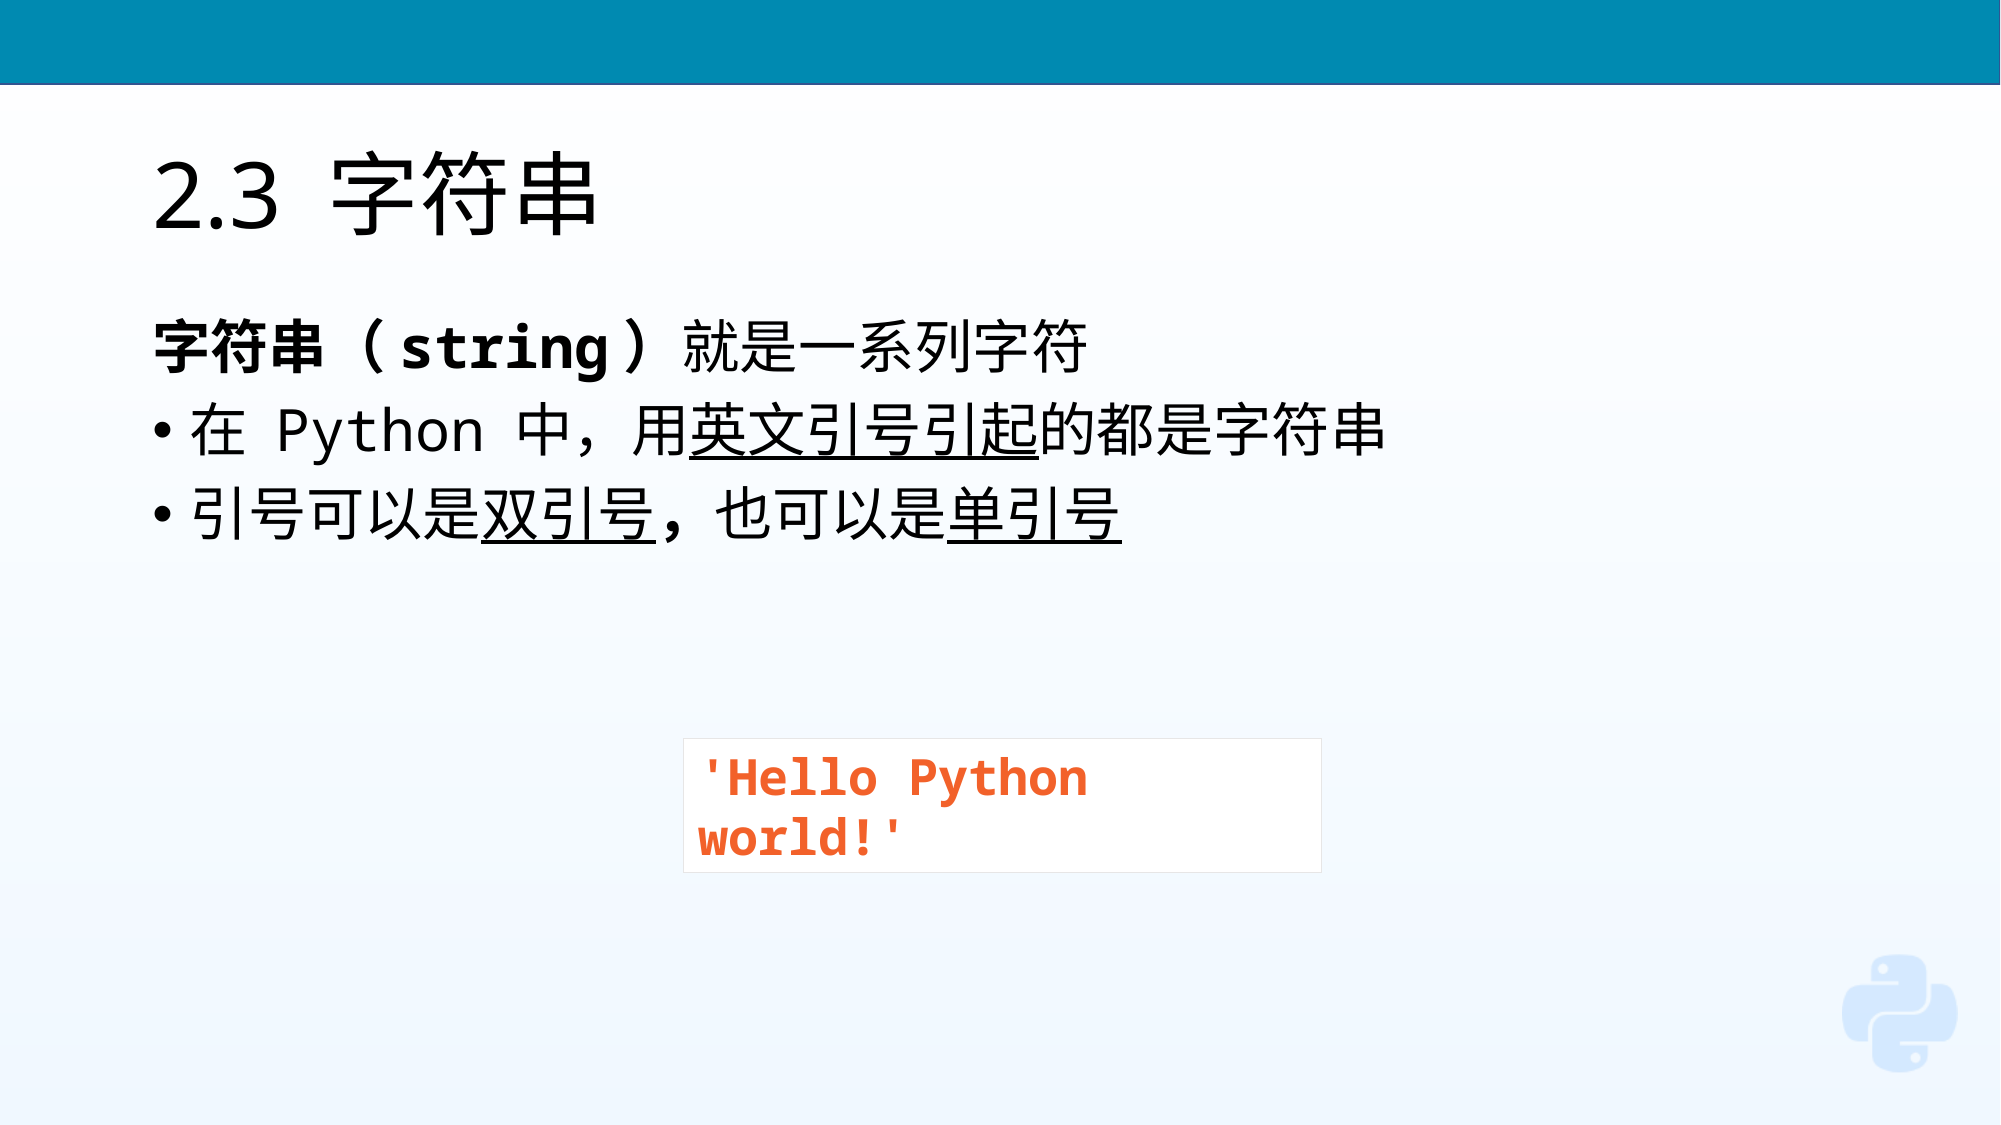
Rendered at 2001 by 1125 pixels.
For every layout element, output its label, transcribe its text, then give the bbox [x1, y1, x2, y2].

list 字符串（string）就是一系列字符 在 Python 中，用英文引号引起的都是字符串 引号可以是双引号，也可以是单引号 [137, 310, 1863, 1024]
text_box 'Hello Python world!' [683, 738, 1322, 873]
title 2.3 字符串 [137, 115, 1863, 282]
picture [1842, 946, 1958, 1081]
